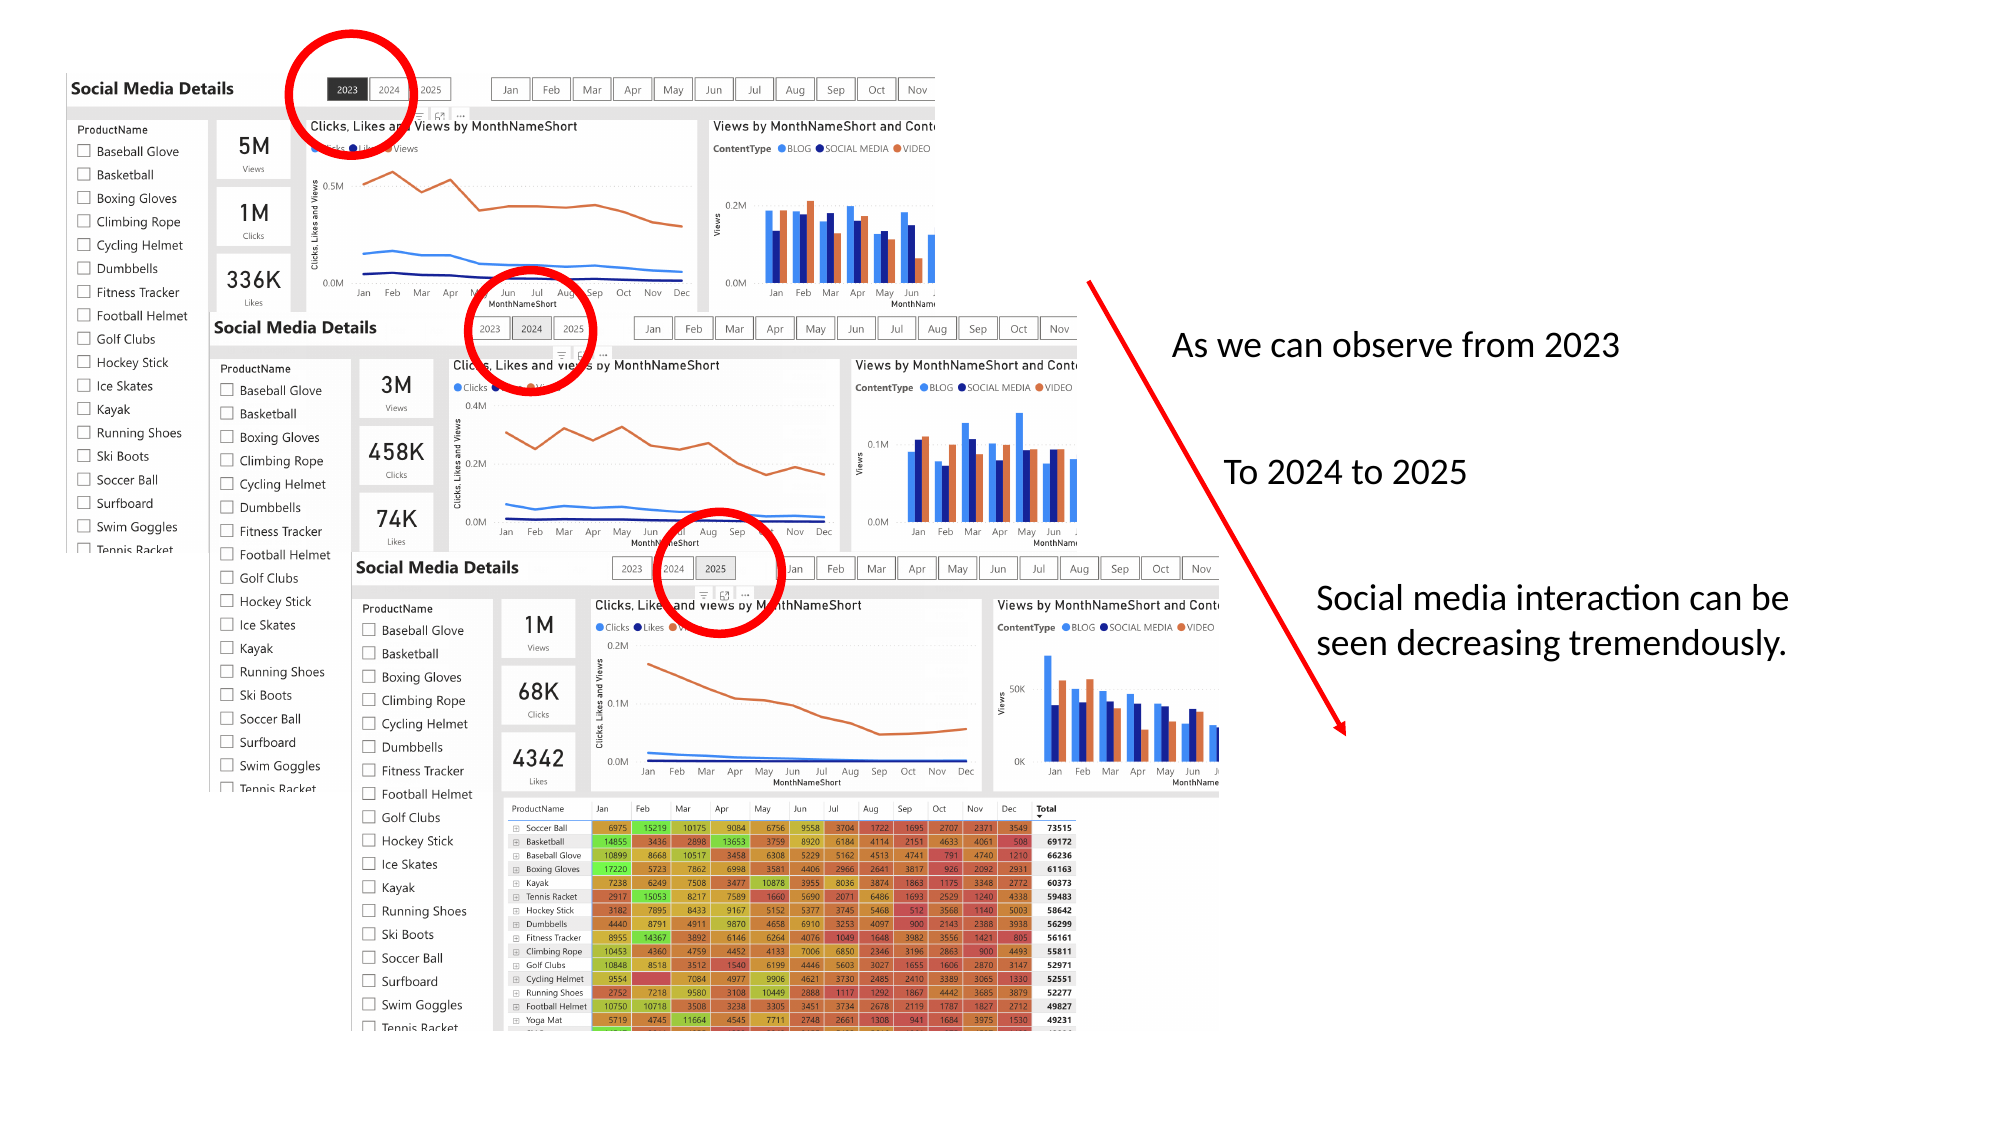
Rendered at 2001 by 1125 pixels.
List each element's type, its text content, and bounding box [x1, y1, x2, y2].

text_box To 2024 to 2025 [1347, 439, 1483, 500]
text_box Social media interaction can be seen decreasing tremendously. [1347, 565, 1863, 671]
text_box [1088, 280, 1347, 737]
picture [66, 73, 1219, 1031]
text_box [288, 29, 415, 73]
text_box As we can observe from 2023 [1347, 312, 1650, 373]
